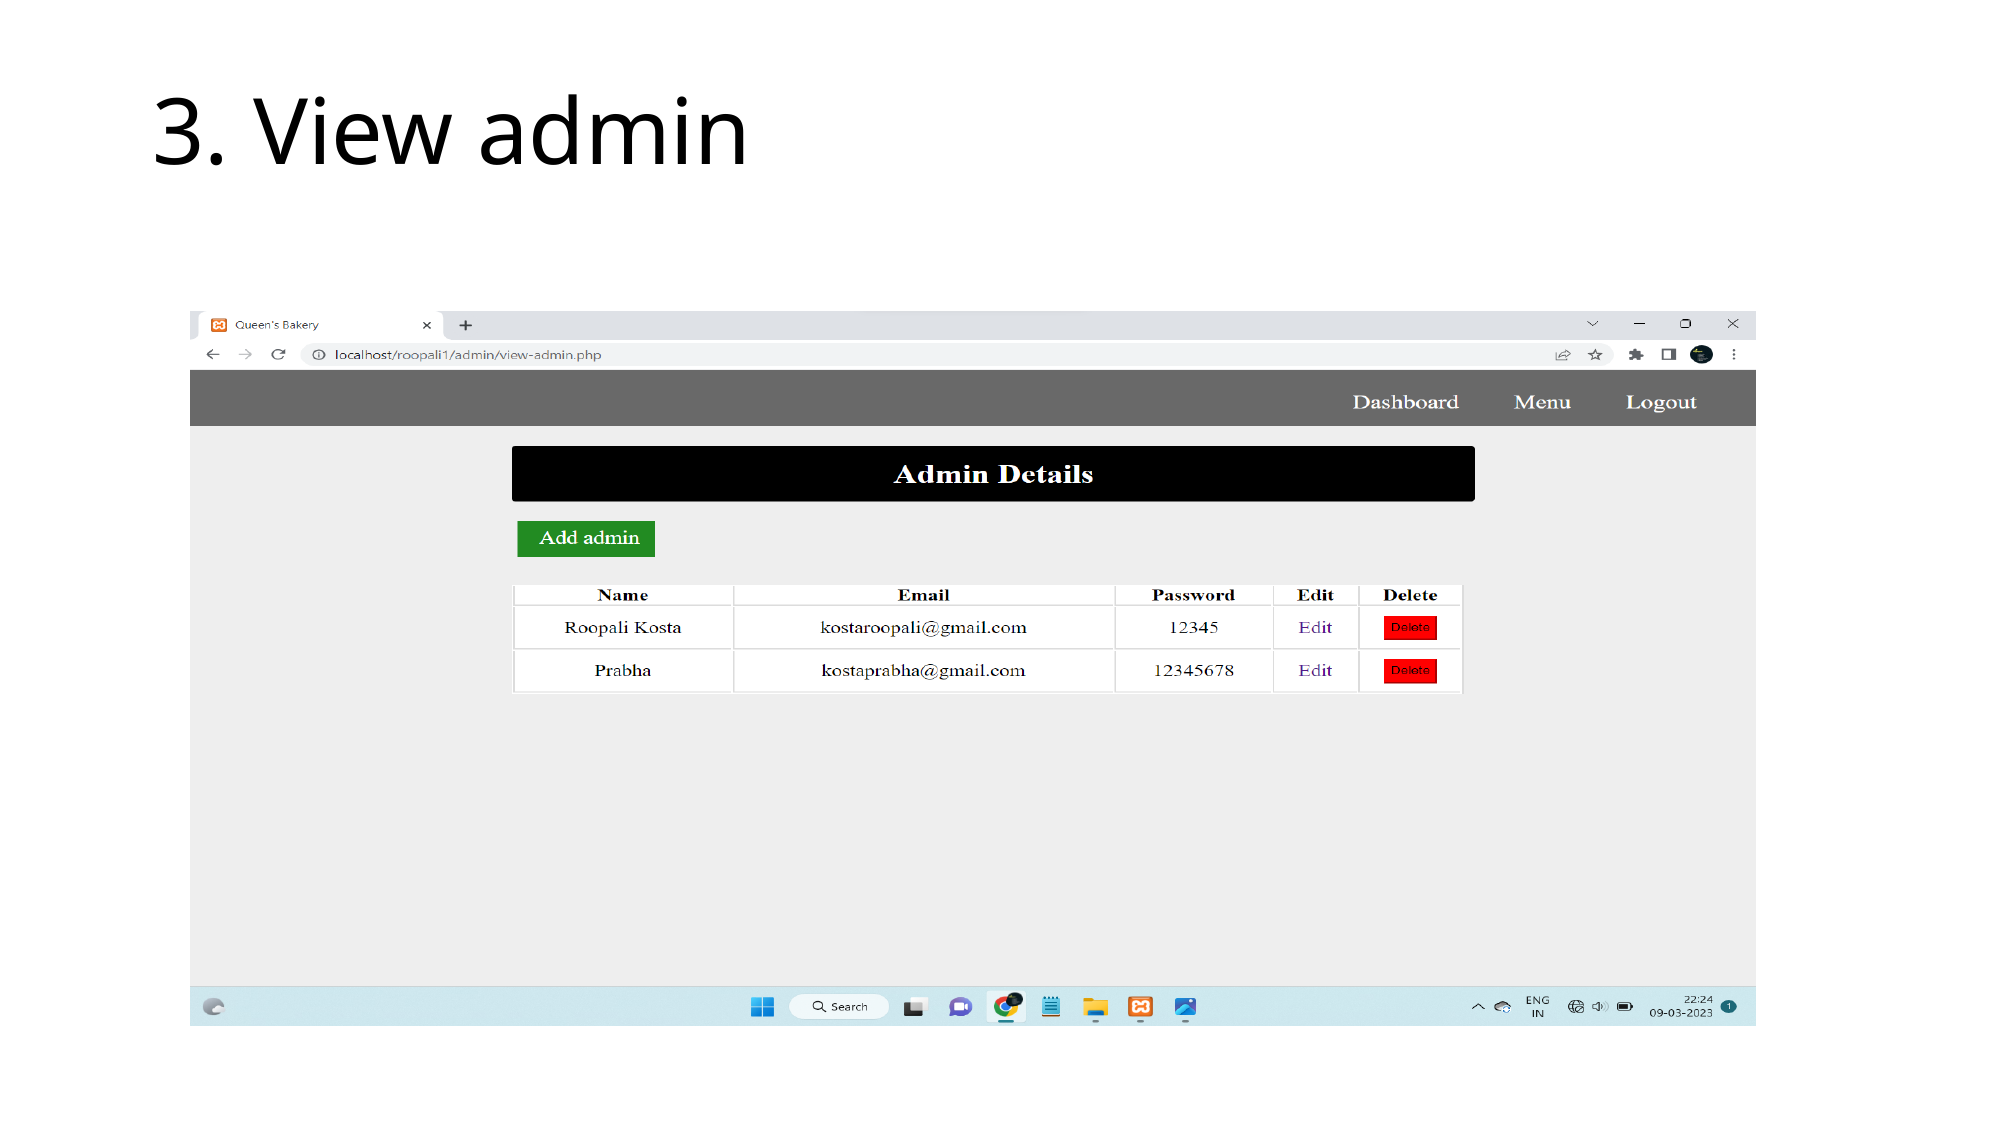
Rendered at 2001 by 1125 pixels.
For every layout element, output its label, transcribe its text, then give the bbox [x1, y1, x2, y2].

title 3. View admin [137, 59, 1863, 210]
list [190, 311, 1756, 1026]
